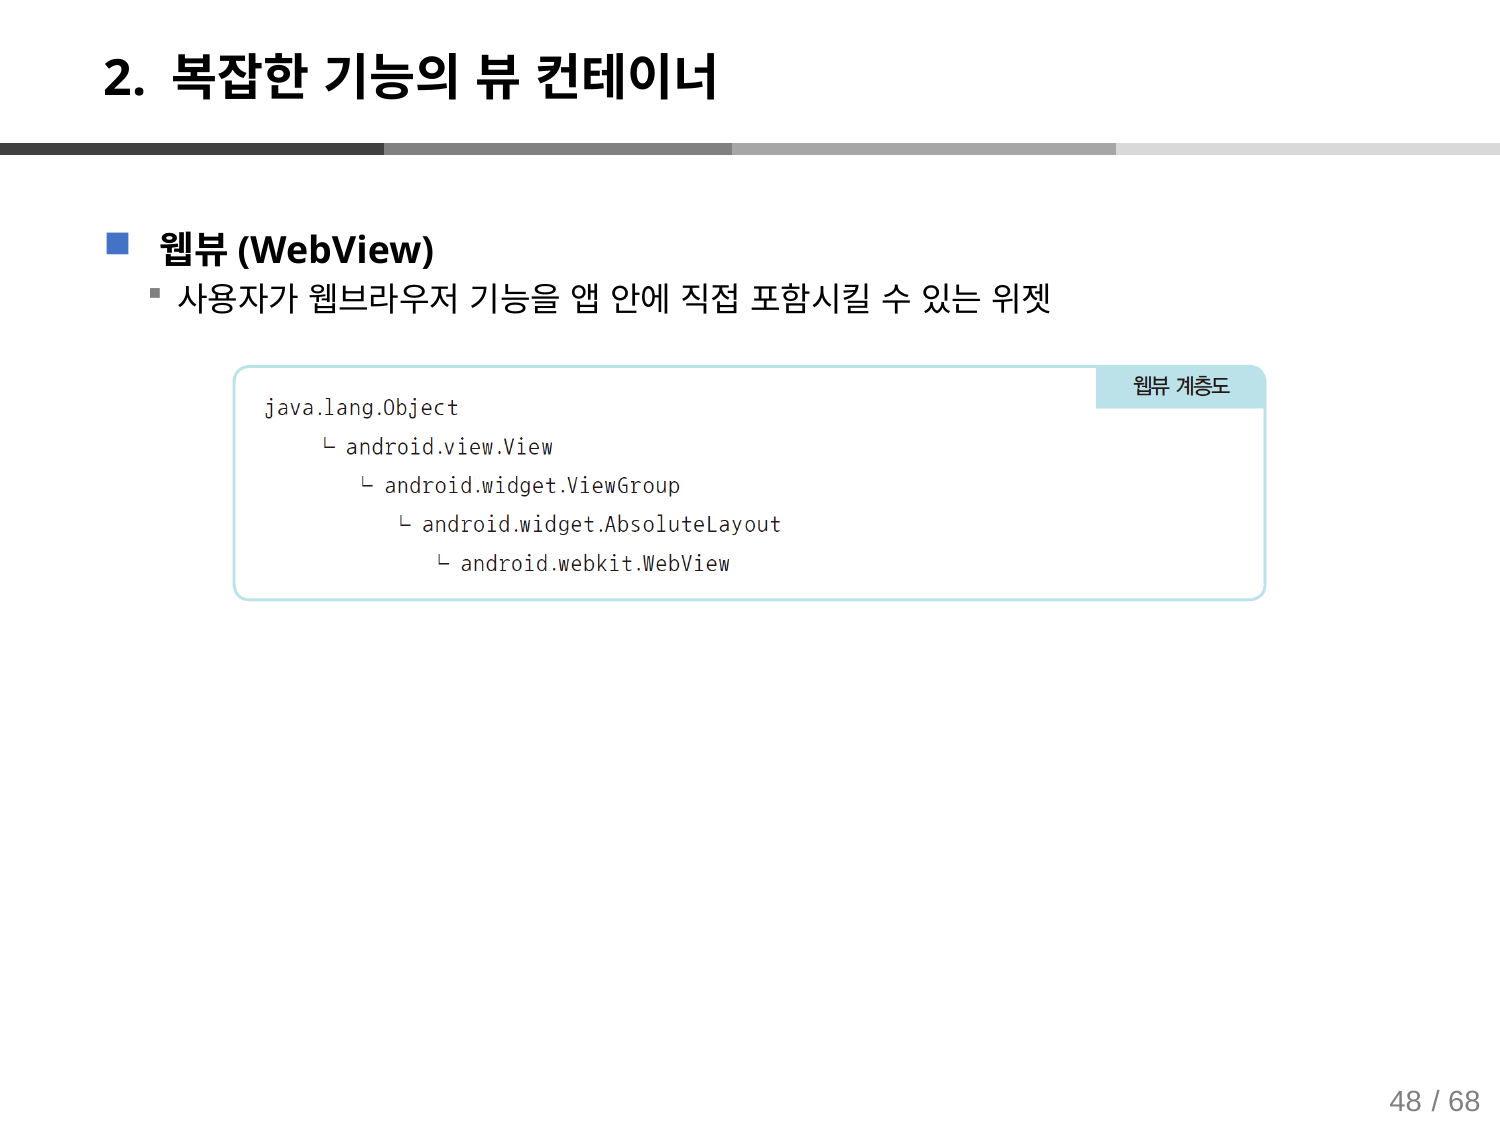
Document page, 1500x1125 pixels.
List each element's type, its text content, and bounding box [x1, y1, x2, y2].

picture [228, 361, 1272, 604]
title 2. 복잡한 기능의 뷰 컨테이너 [88, 30, 1211, 121]
list 웹뷰(WebView) 사용자가 웹브라우저 기능을 앱 안에 직접 포함시킬 수 있는 위젯 [88, 196, 1436, 1083]
